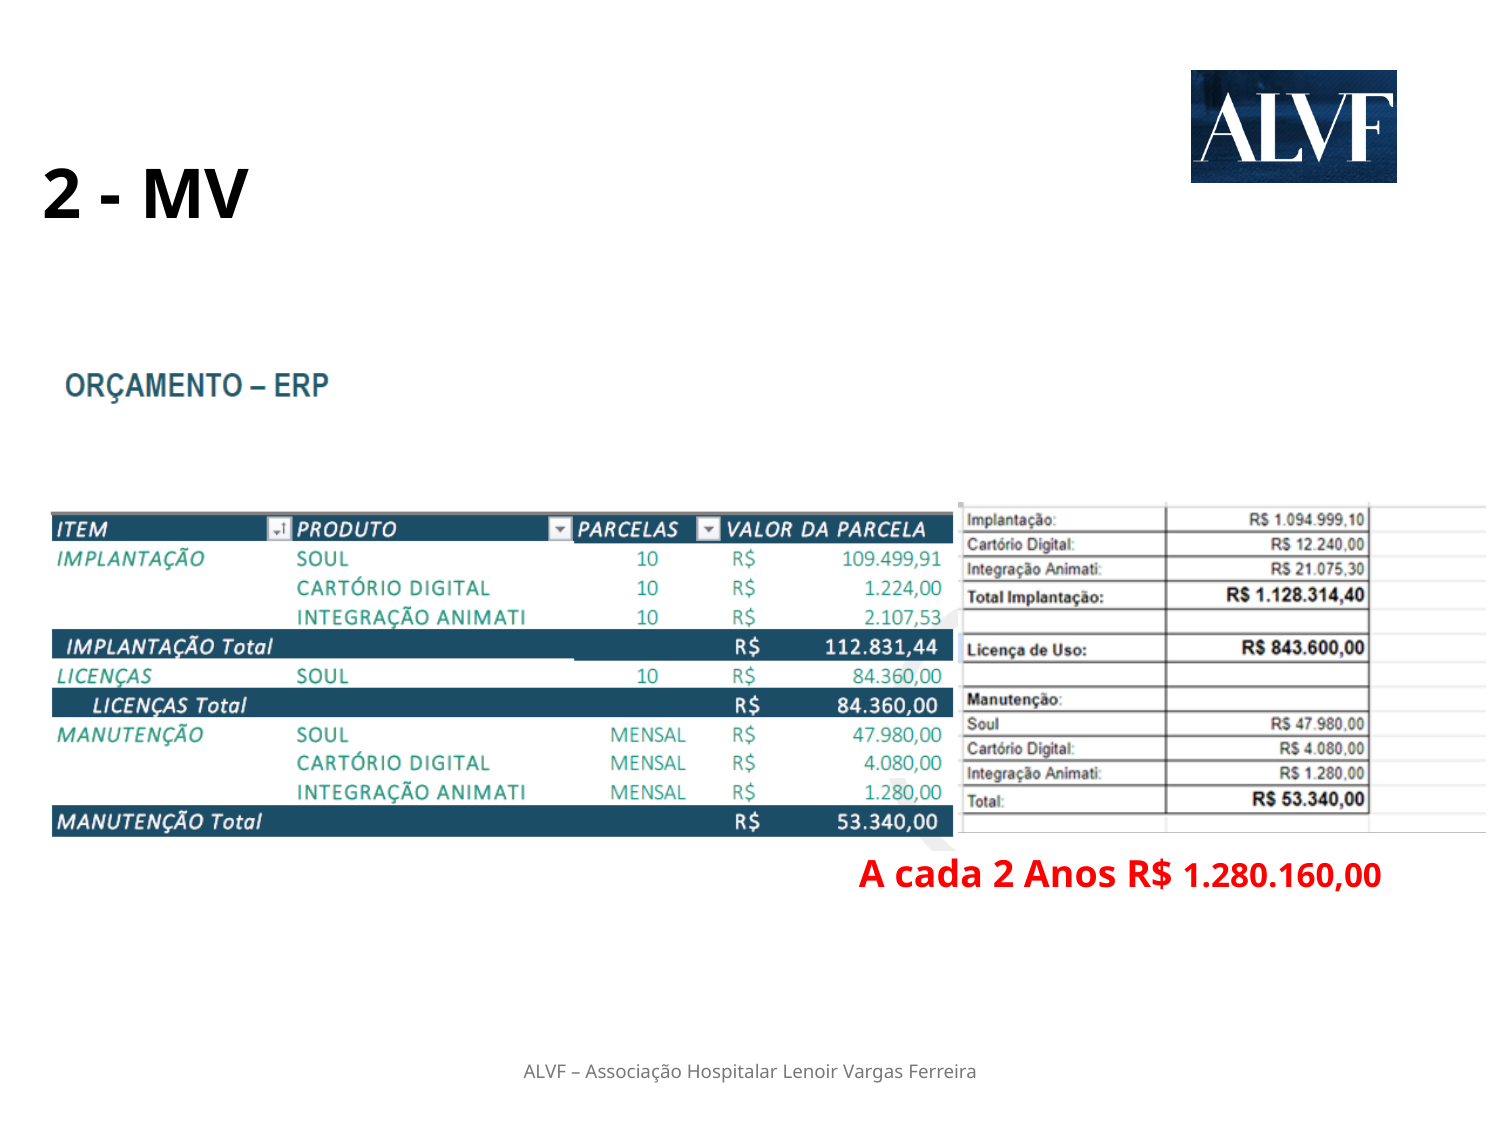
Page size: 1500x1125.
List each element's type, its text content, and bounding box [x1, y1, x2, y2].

footer ALVF – Associação Hospitalar Lenoir Vargas Ferreira [496, 1042, 1004, 1103]
text_box A cada 2 Anos R$ 1.280.160,00 [838, 851, 1397, 902]
picture [31, 364, 1486, 880]
title 2 - MV [31, 114, 1397, 278]
picture [1191, 69, 1398, 184]
